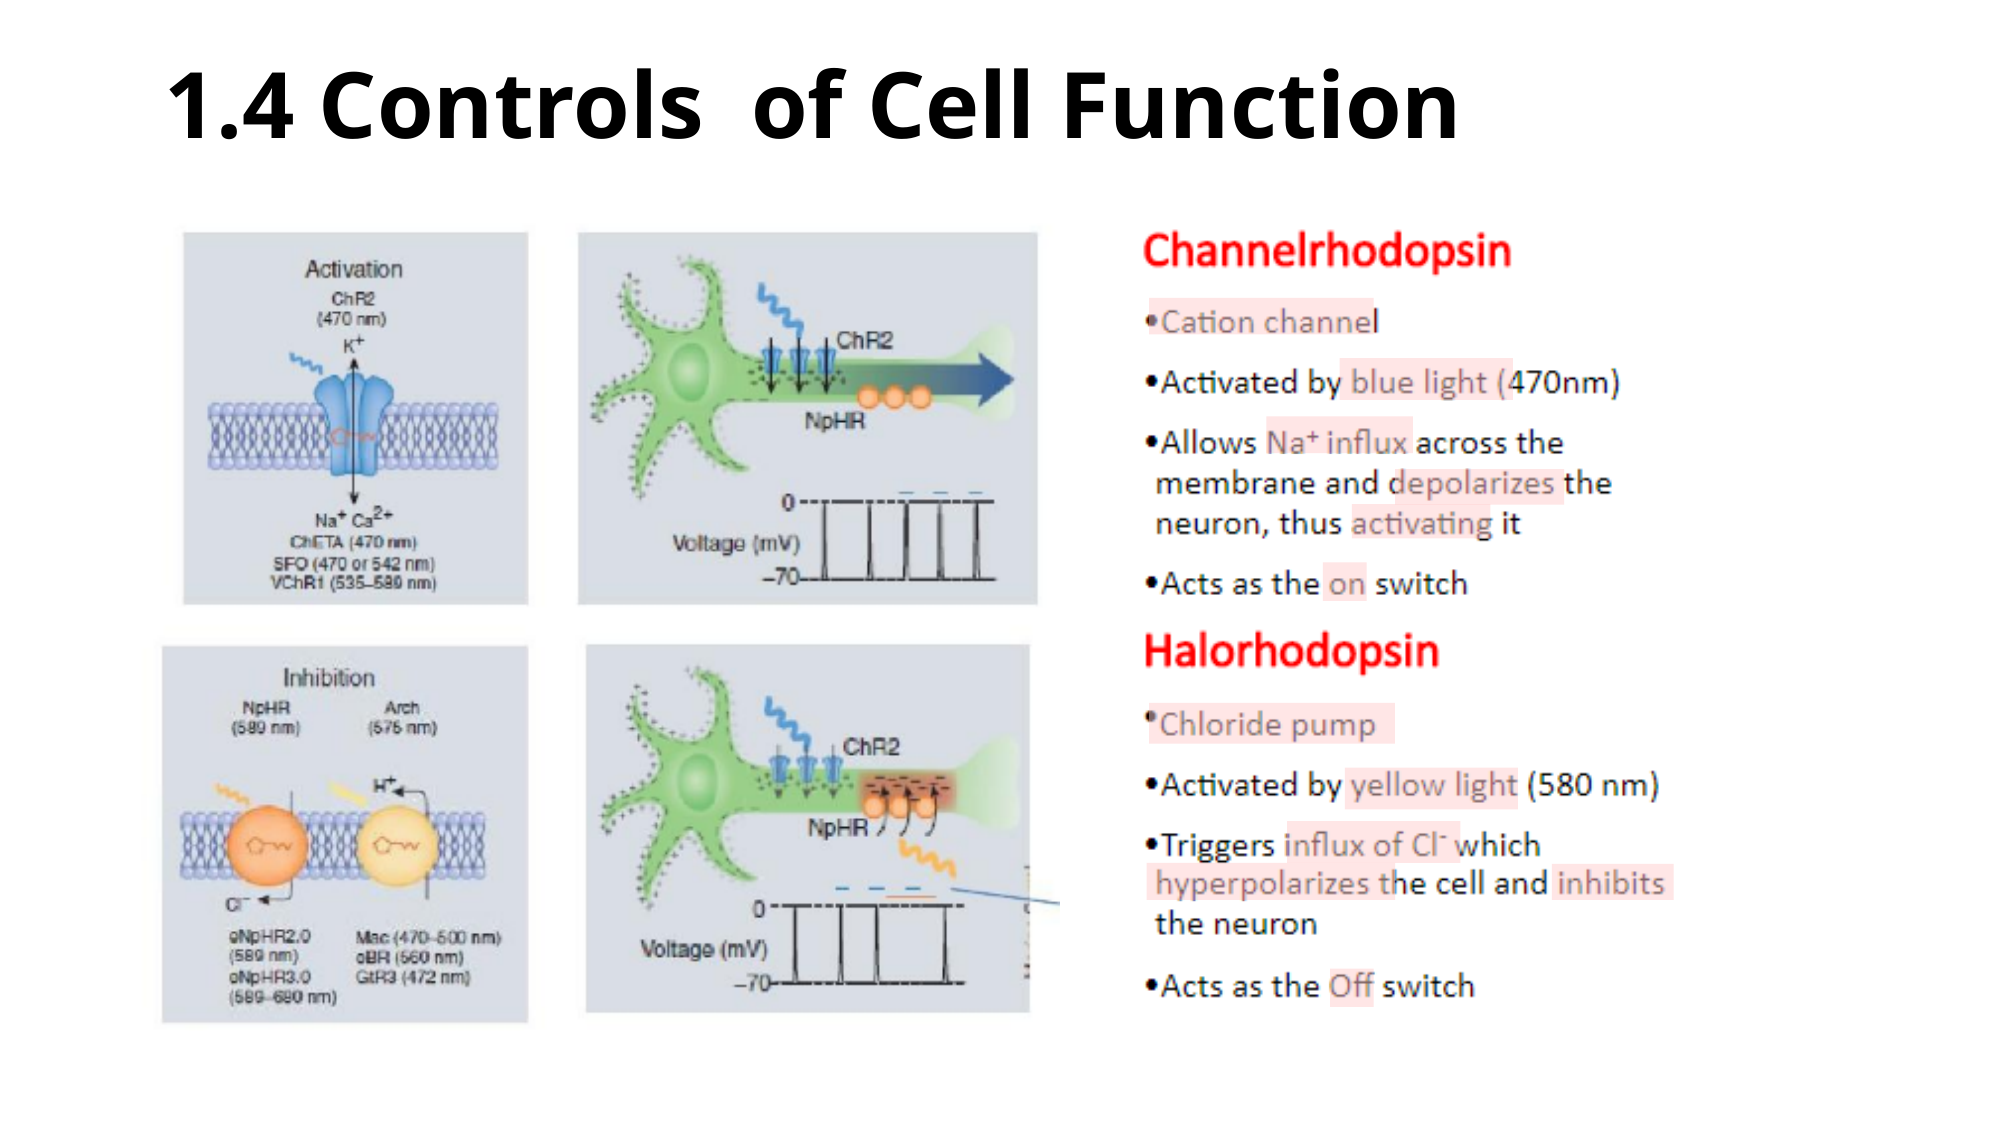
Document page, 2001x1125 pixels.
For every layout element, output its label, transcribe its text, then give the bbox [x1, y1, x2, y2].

text_box 1.4 Controls of Cell Function [149, 0, 1875, 218]
picture [115, 217, 1060, 1031]
picture [1093, 217, 1697, 1031]
